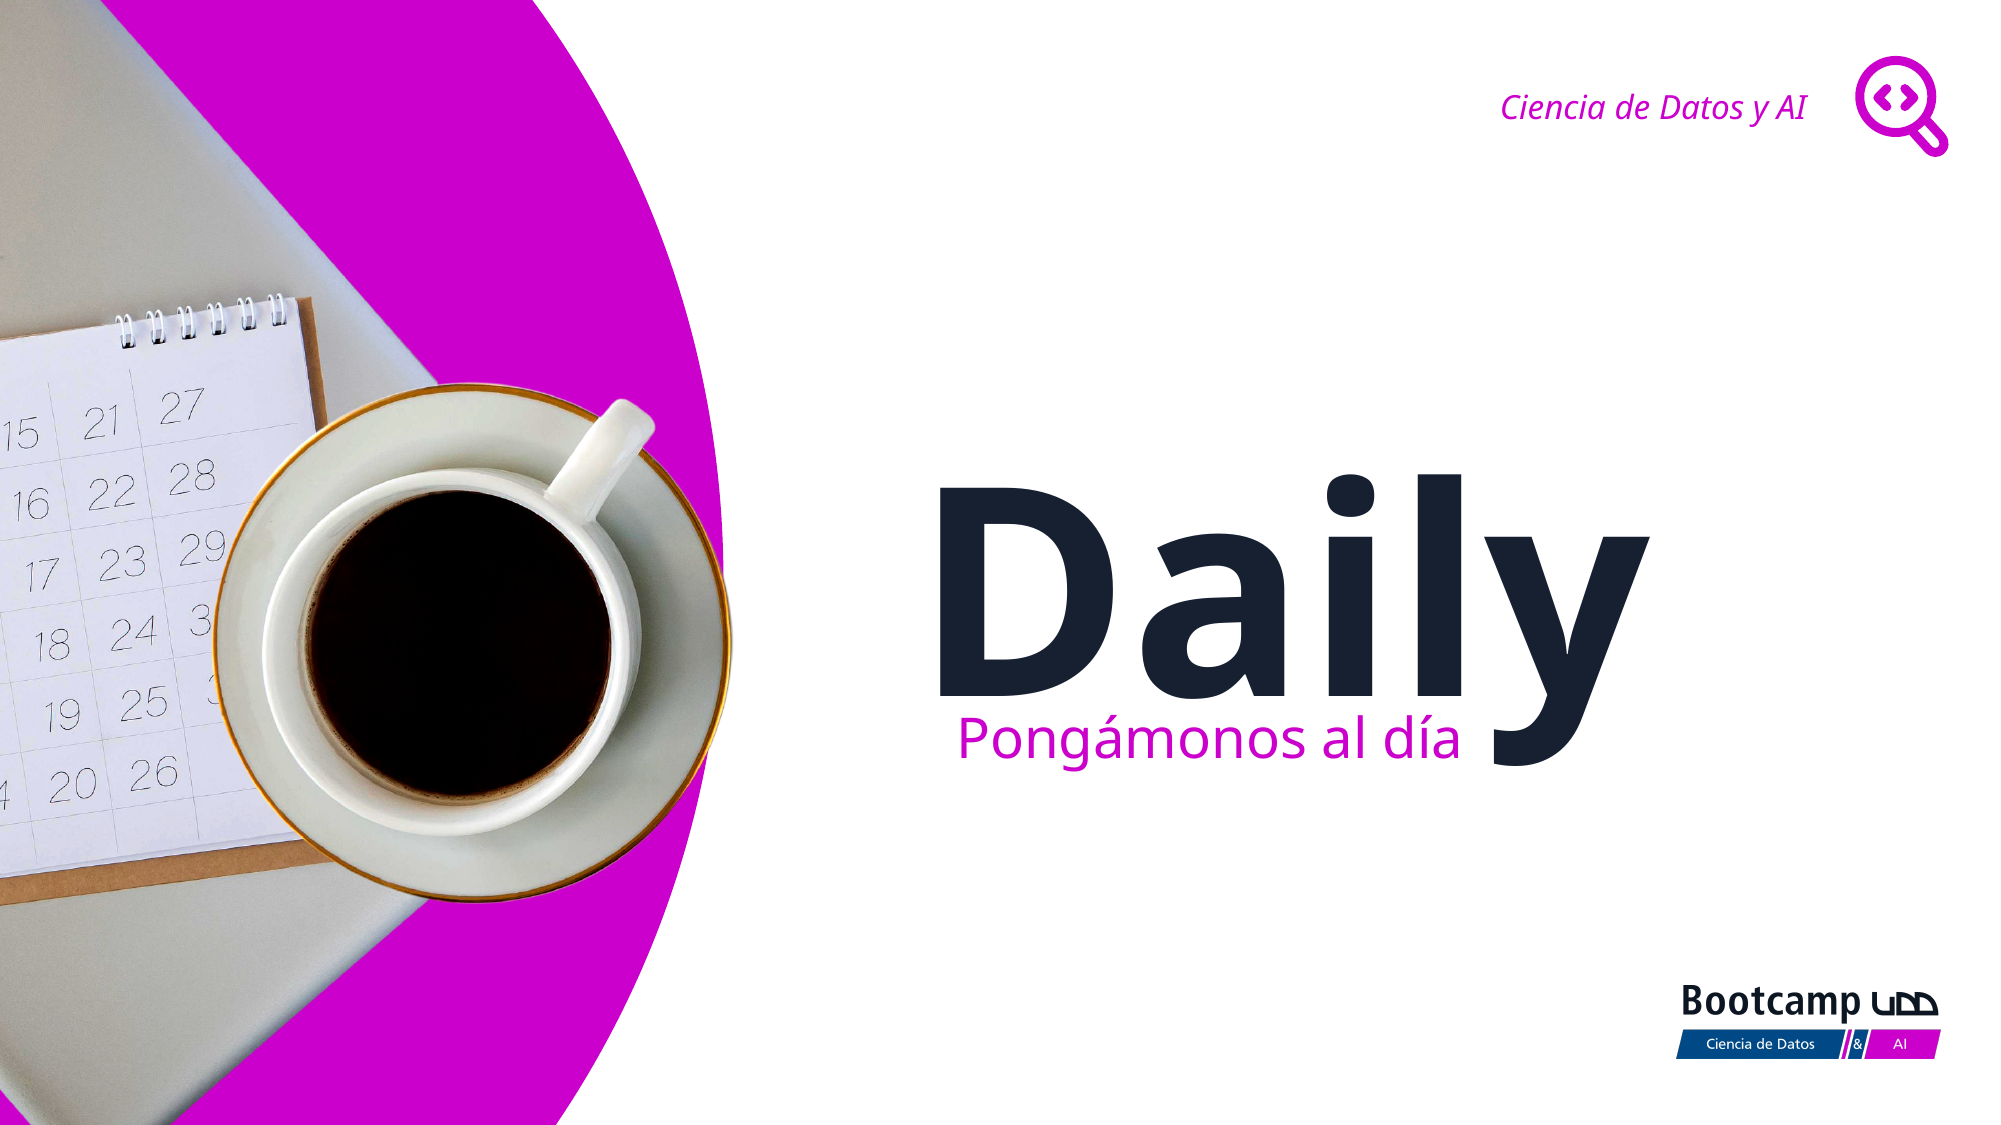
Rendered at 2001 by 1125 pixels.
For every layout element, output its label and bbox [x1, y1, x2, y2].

picture [0, 0, 753, 1125]
picture [1676, 985, 1941, 1059]
